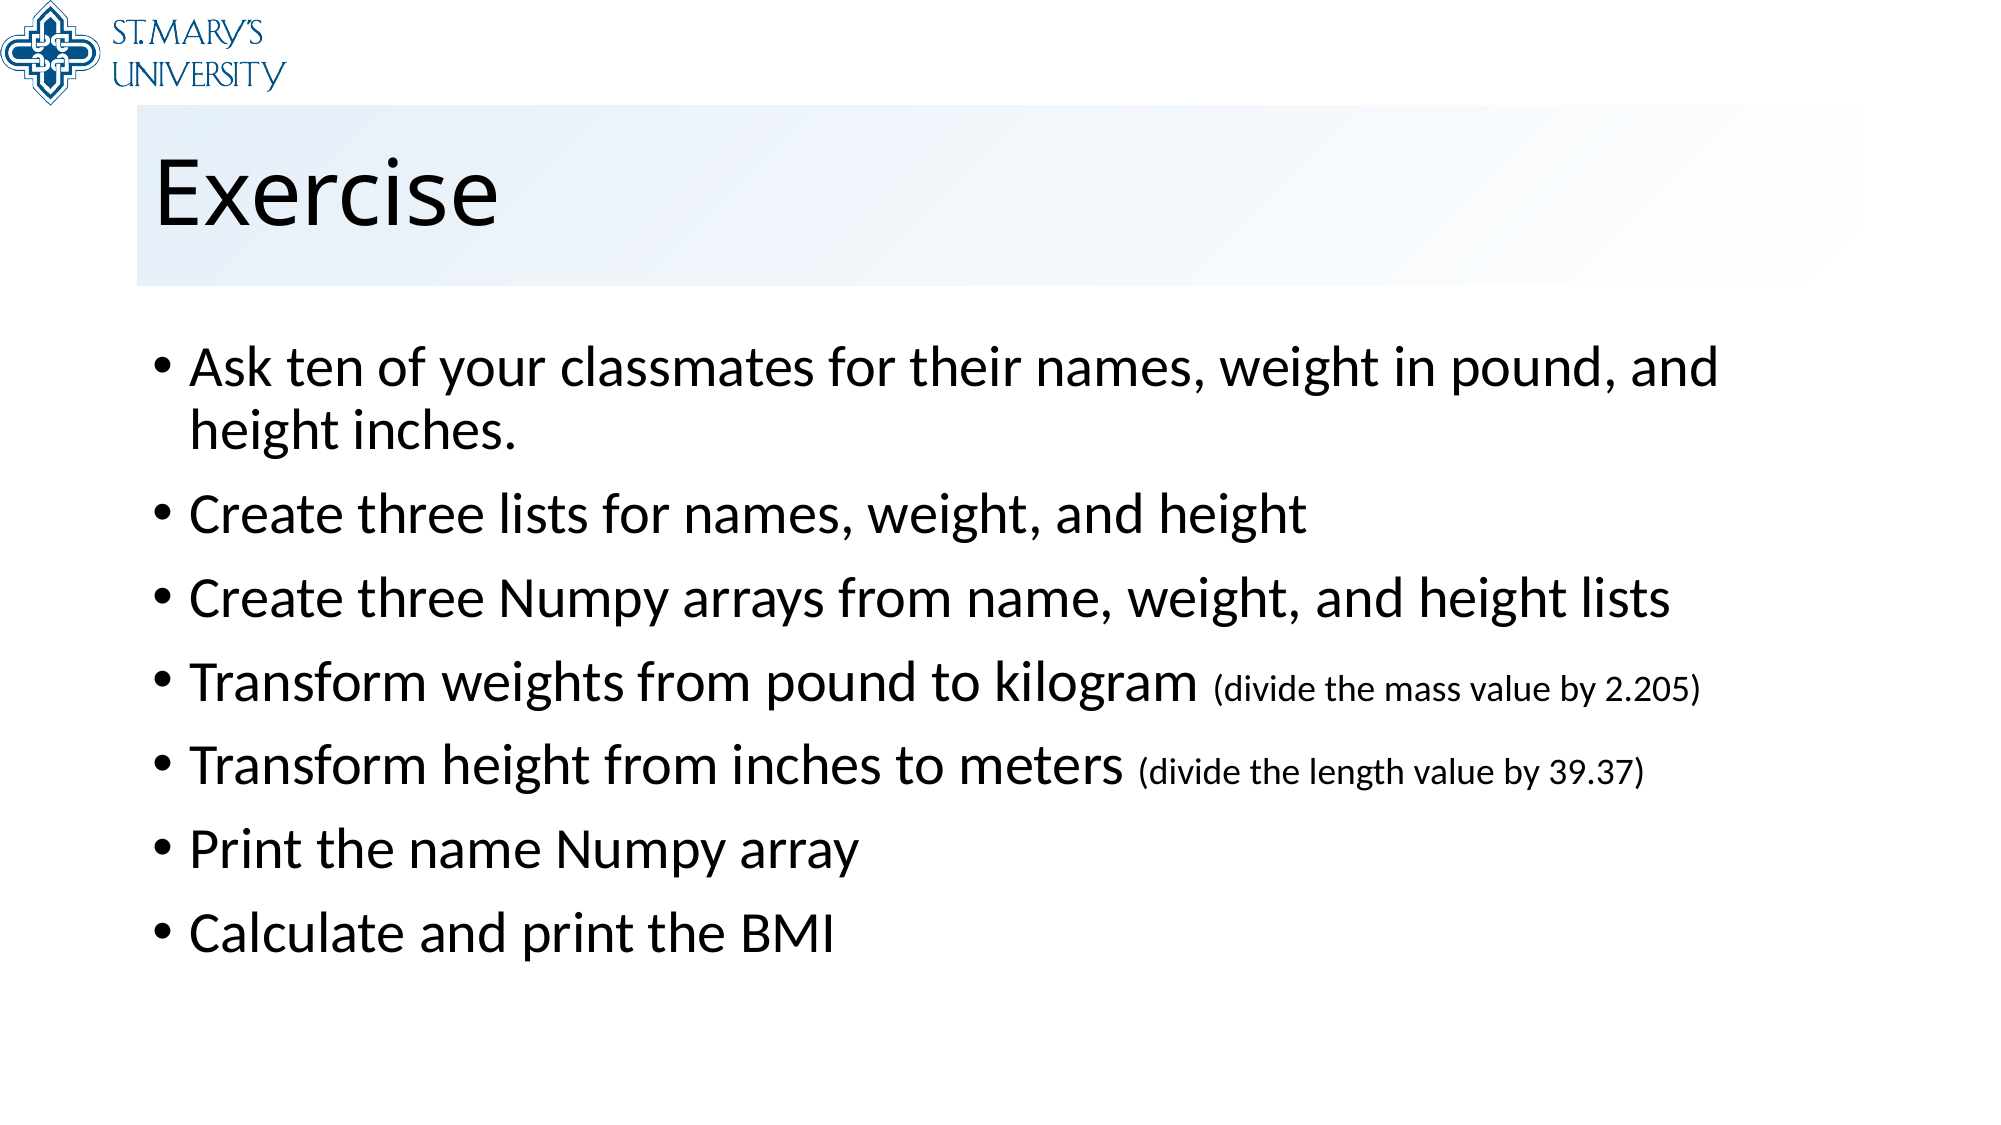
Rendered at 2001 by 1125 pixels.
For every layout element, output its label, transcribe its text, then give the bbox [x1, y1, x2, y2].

picture [0, 0, 287, 106]
list Ask ten of your classmates for their names, weight in pound, and height inches. Create three lists for names, weight, and height Create three Numpy arrays from name, weight, and height lists Transform weights from pound to kilogram (divide the mass value by 2.205) Transform height from inches to meters (divide the length value by 39.37) Print the name Numpy array Calculate and print the BMI [137, 328, 1863, 1043]
title Exercise [137, 105, 1863, 286]
